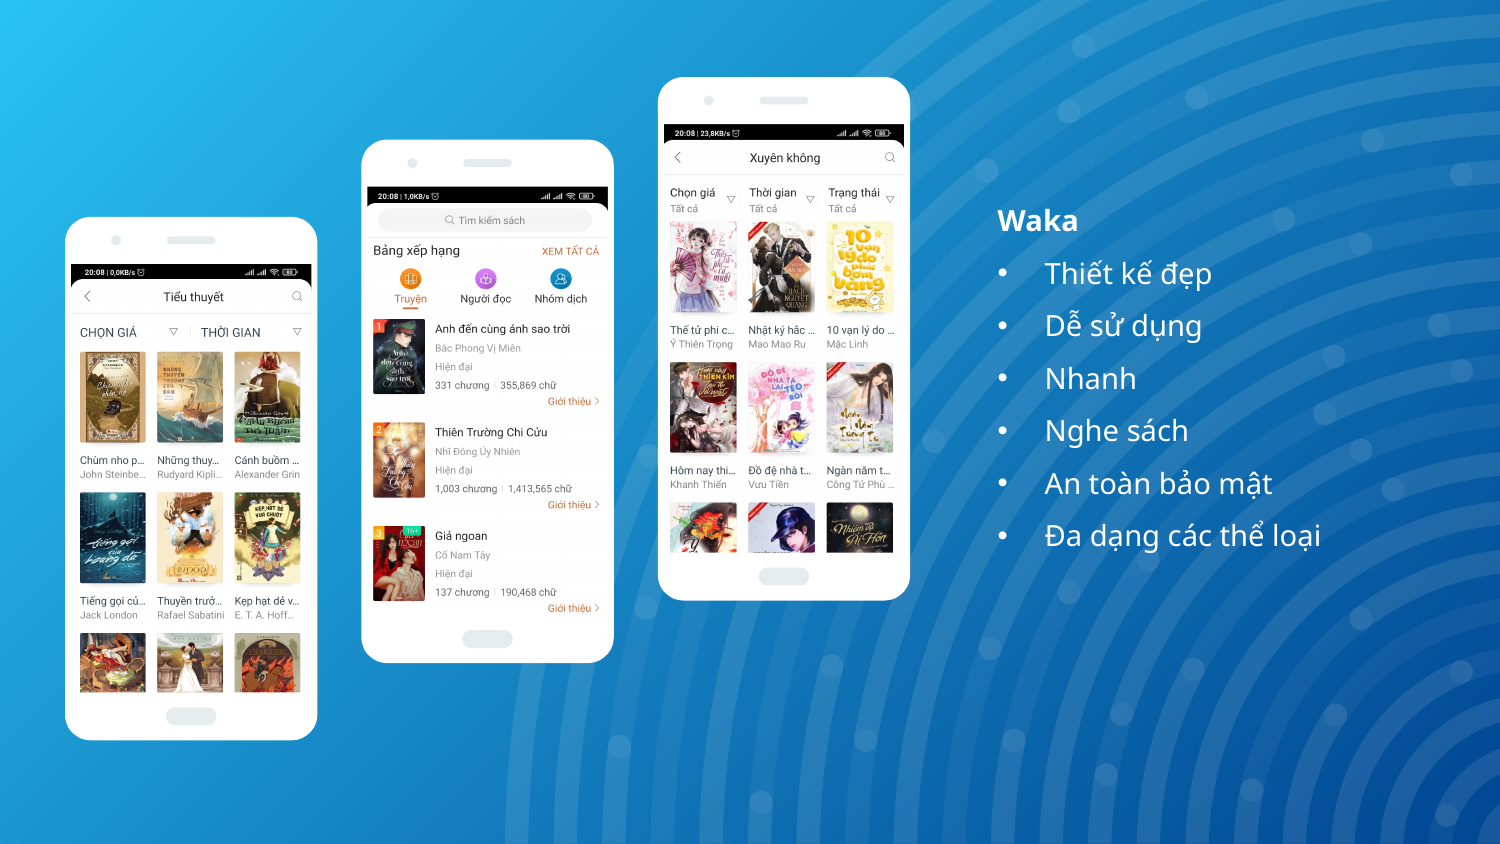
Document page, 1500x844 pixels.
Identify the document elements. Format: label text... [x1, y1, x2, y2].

text_box Waka Thiết kế đẹp Dễ sử dụng Nhanh Nghe sách An toàn bảo mật Đa dạng các thể loại [997, 185, 1465, 601]
slide_number [1391, 779, 1482, 844]
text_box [657, 76, 911, 601]
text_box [361, 139, 615, 664]
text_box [64, 216, 318, 741]
